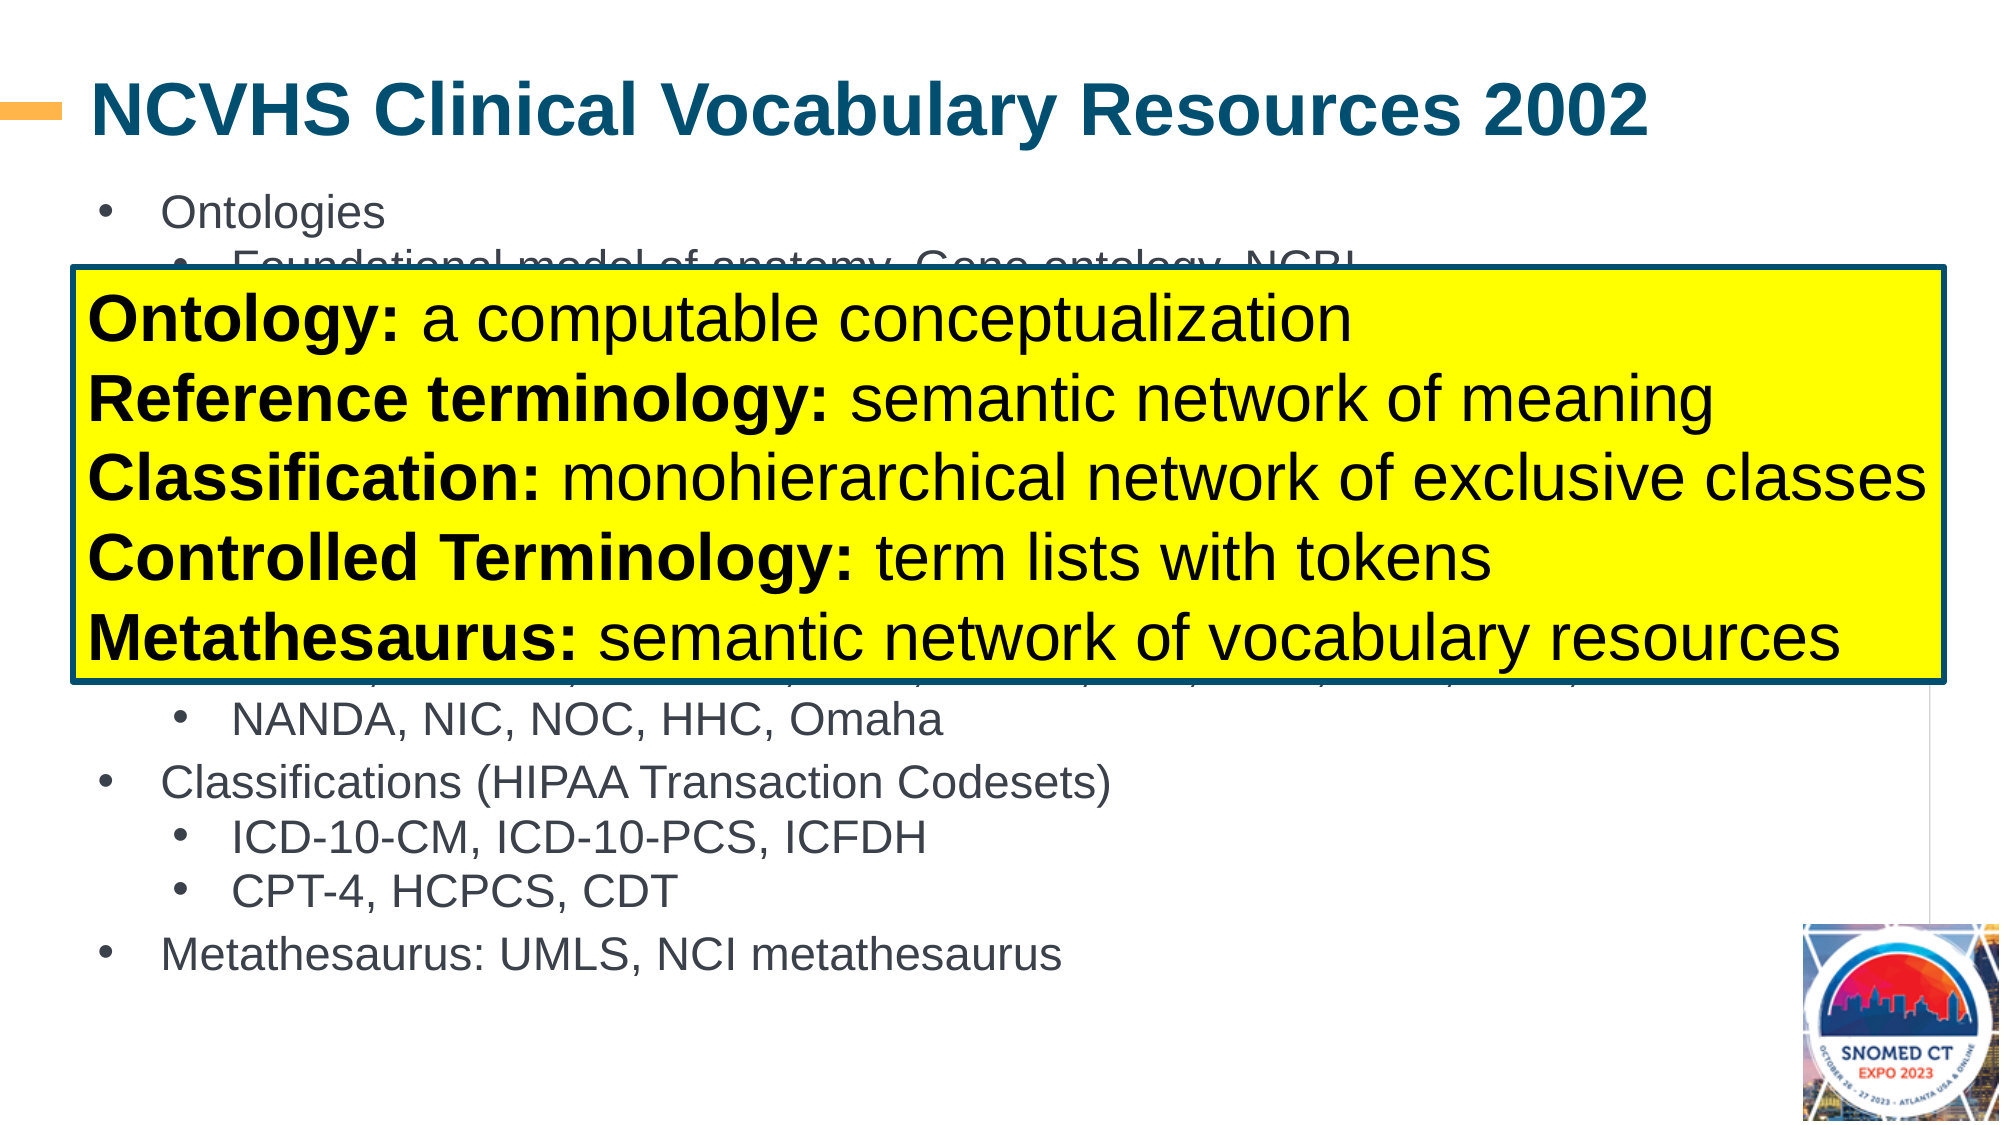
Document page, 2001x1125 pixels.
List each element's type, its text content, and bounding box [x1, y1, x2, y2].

subtitle Ontologies Foundational model of anatomy, Gene ontology, NCBI Reference terminologies SNOMED CT LOINC RxNorm Multum, FDB Nomenclatures; Controlled Terminologies MESH, UMDNS, MedDRA, NDC, UCUM, UDI, NDC, CDC, CVX, IETF NANDA, NIC, NOC, HHC, Omaha Classifications (HIPAA Transaction Codesets) ICD-10-CM, ICD-10-PCS, ICFDH CPT-4, HCPCS, CDT Metathesaurus: UMLS, NCI metathesaurus [75, 185, 1851, 266]
text_box Ontology: a computable conceptualization Reference terminology: semantic network of meaning Classification: monohierarchical network of exclusive classes Controlled Terminology: term lists with tokens Metathesaurus: semantic network of vocabulary resources [72, 266, 1944, 682]
picture [1803, 924, 1999, 1121]
title NCVHS Clinical Vocabulary Resources 2002 [75, 60, 1953, 151]
subtitle Ontologies Foundational model of anatomy, Gene ontology, NCBI Reference terminologies SNOMED CT LOINC RxNorm Multum, FDB Nomenclatures; Controlled Terminologies MESH, UMDNS, MedDRA, NDC, UCUM, UDI, NDC, CDC, CVX, IETF NANDA, NIC, NOC, HHC, Omaha Classifications (HIPAA Transaction Codesets) ICD-10-CM, ICD-10-PCS, ICFDH CPT-4, HCPCS, CDT Metathesaurus: UMLS, NCI metathesaurus [75, 682, 1851, 994]
